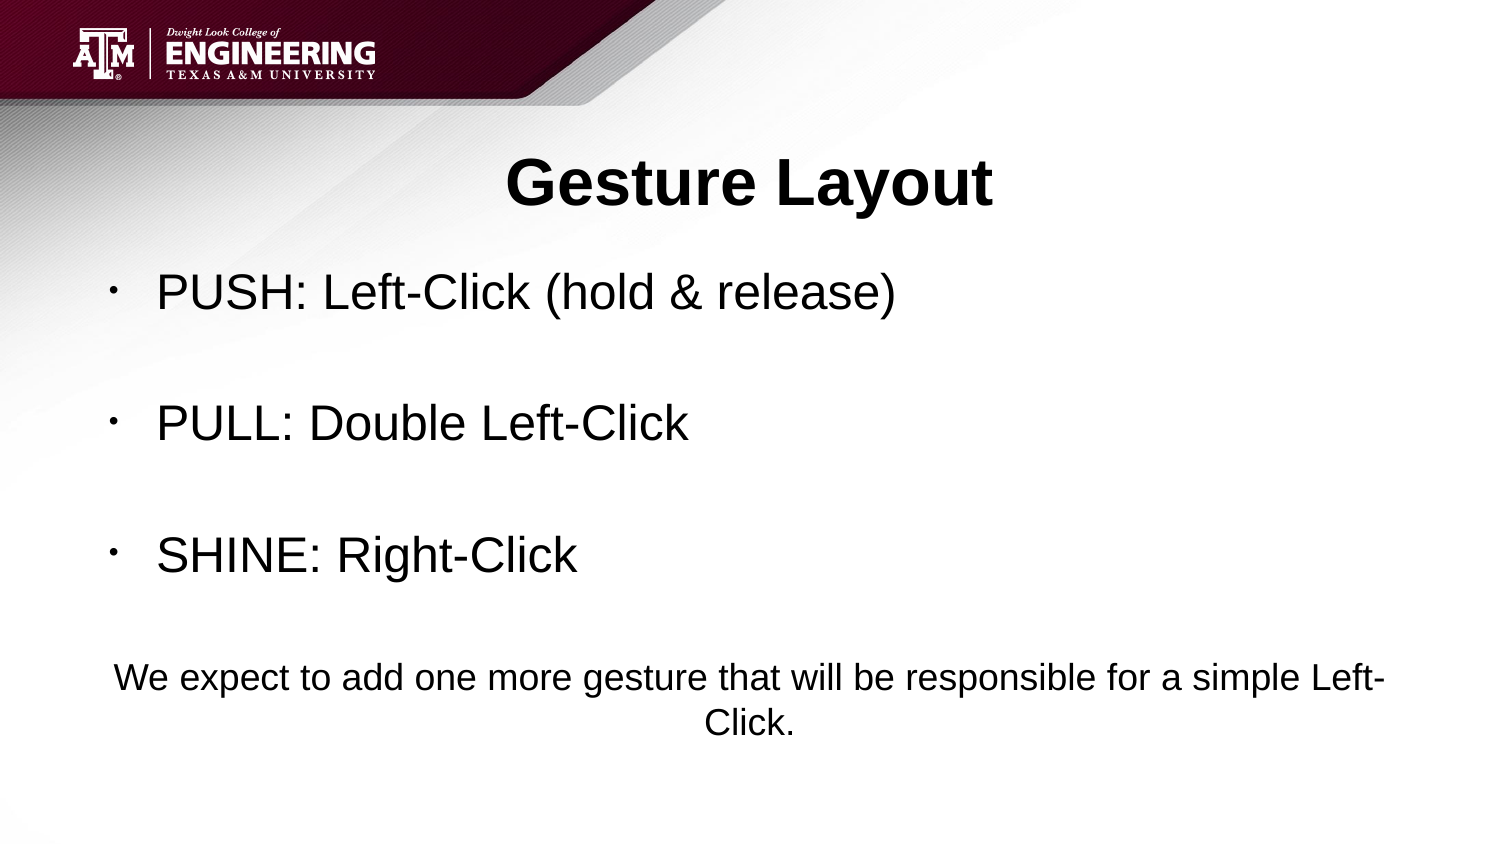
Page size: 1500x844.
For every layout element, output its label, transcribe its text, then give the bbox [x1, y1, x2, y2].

list PUSH: Left-Click (hold & release) PULL: Double Left-Click SHINE: Right-Click We expect to add one more gesture that will be responsible for a simple Left-Click. [75, 252, 1425, 754]
picture [0, 0, 1500, 844]
title Gesture Layout [75, 129, 1425, 228]
